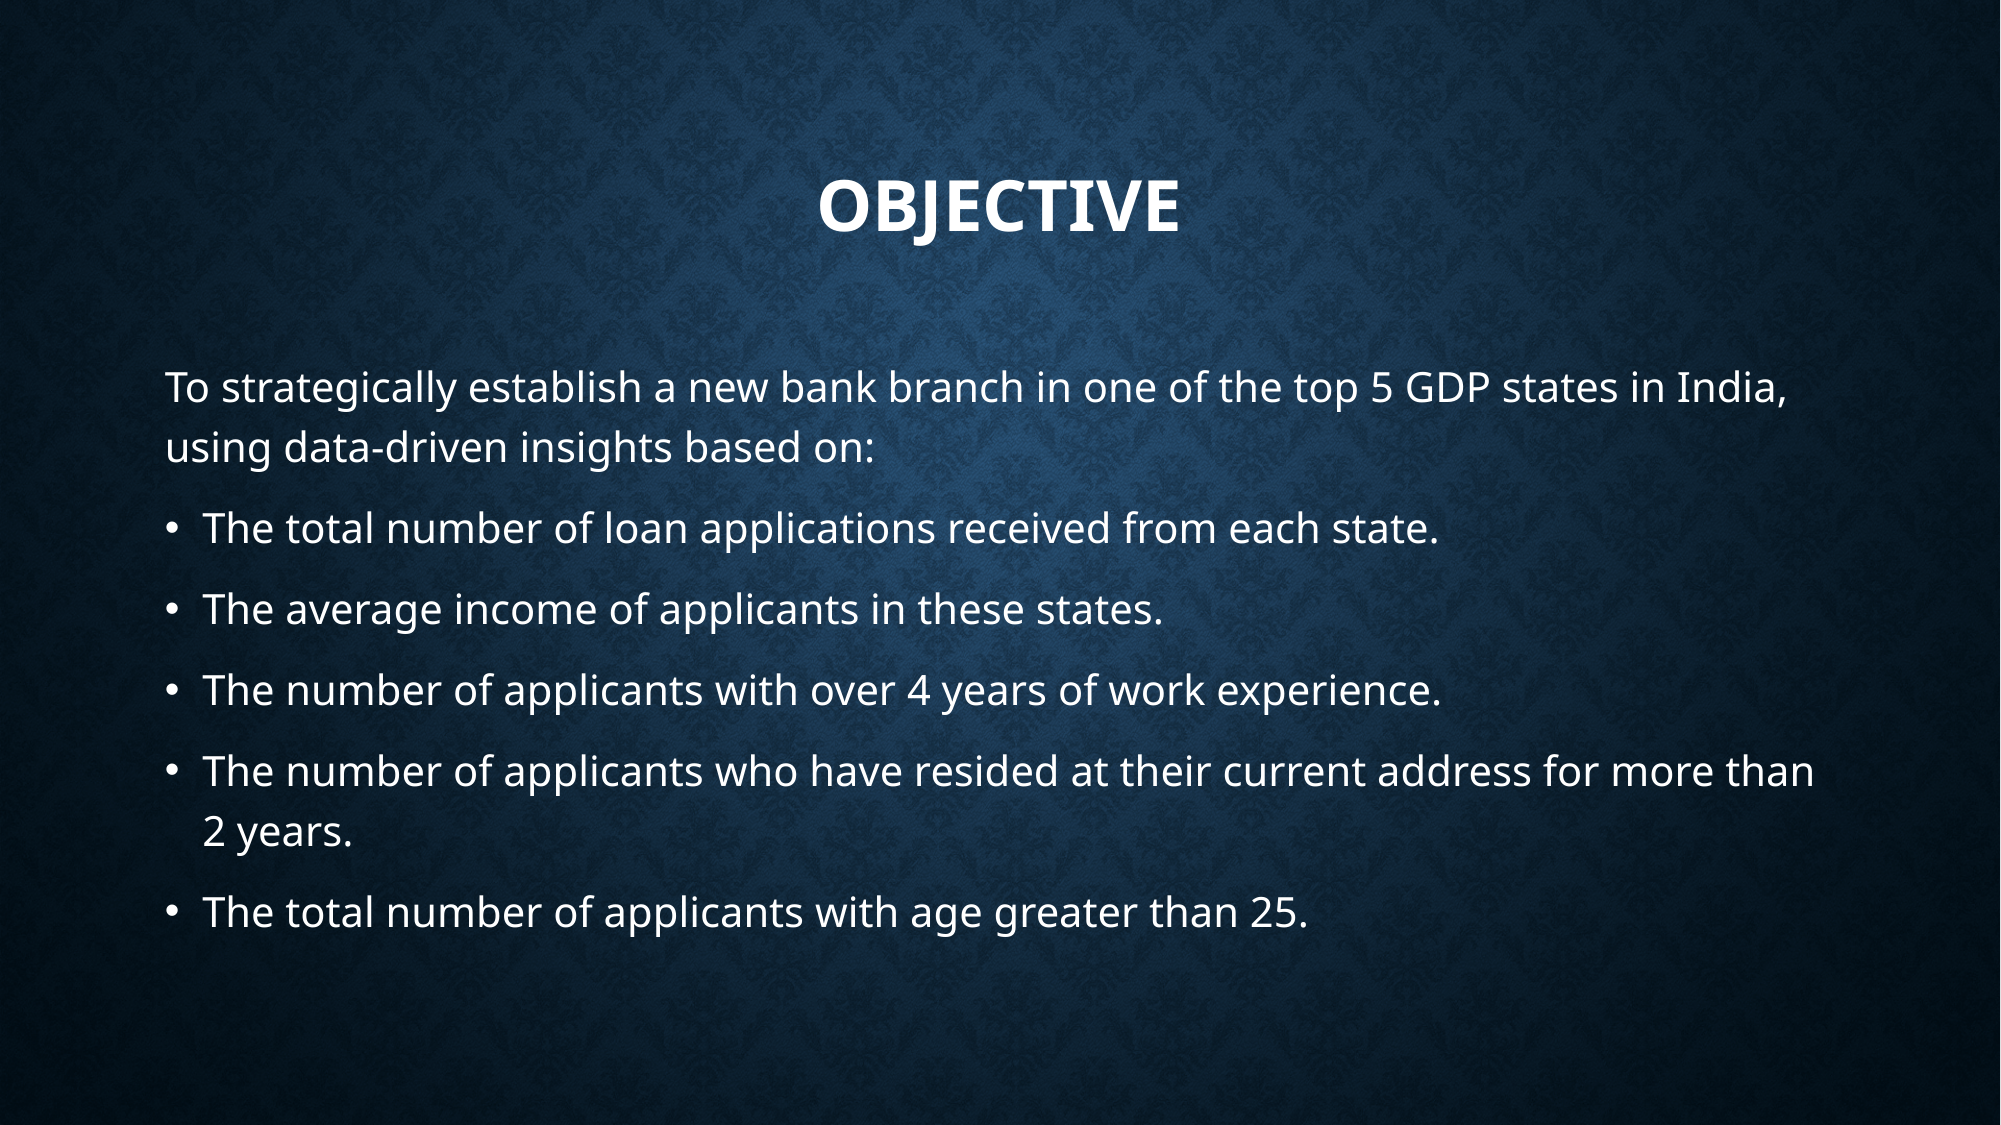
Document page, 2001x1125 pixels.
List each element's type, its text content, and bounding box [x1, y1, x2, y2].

list To strategically establish a new bank branch in one of the top 5 GDP states in India, using data-driven insights based on: The total number of loan applications received from each state. The average income of applicants in these states. The number of applicants with over 4 years of work experience. The number of applicants who have resided at their current address for more than 2 years. The total number of applicants with age greater than 25. [149, 343, 1849, 950]
title OBJECTIVE [149, 99, 1849, 318]
